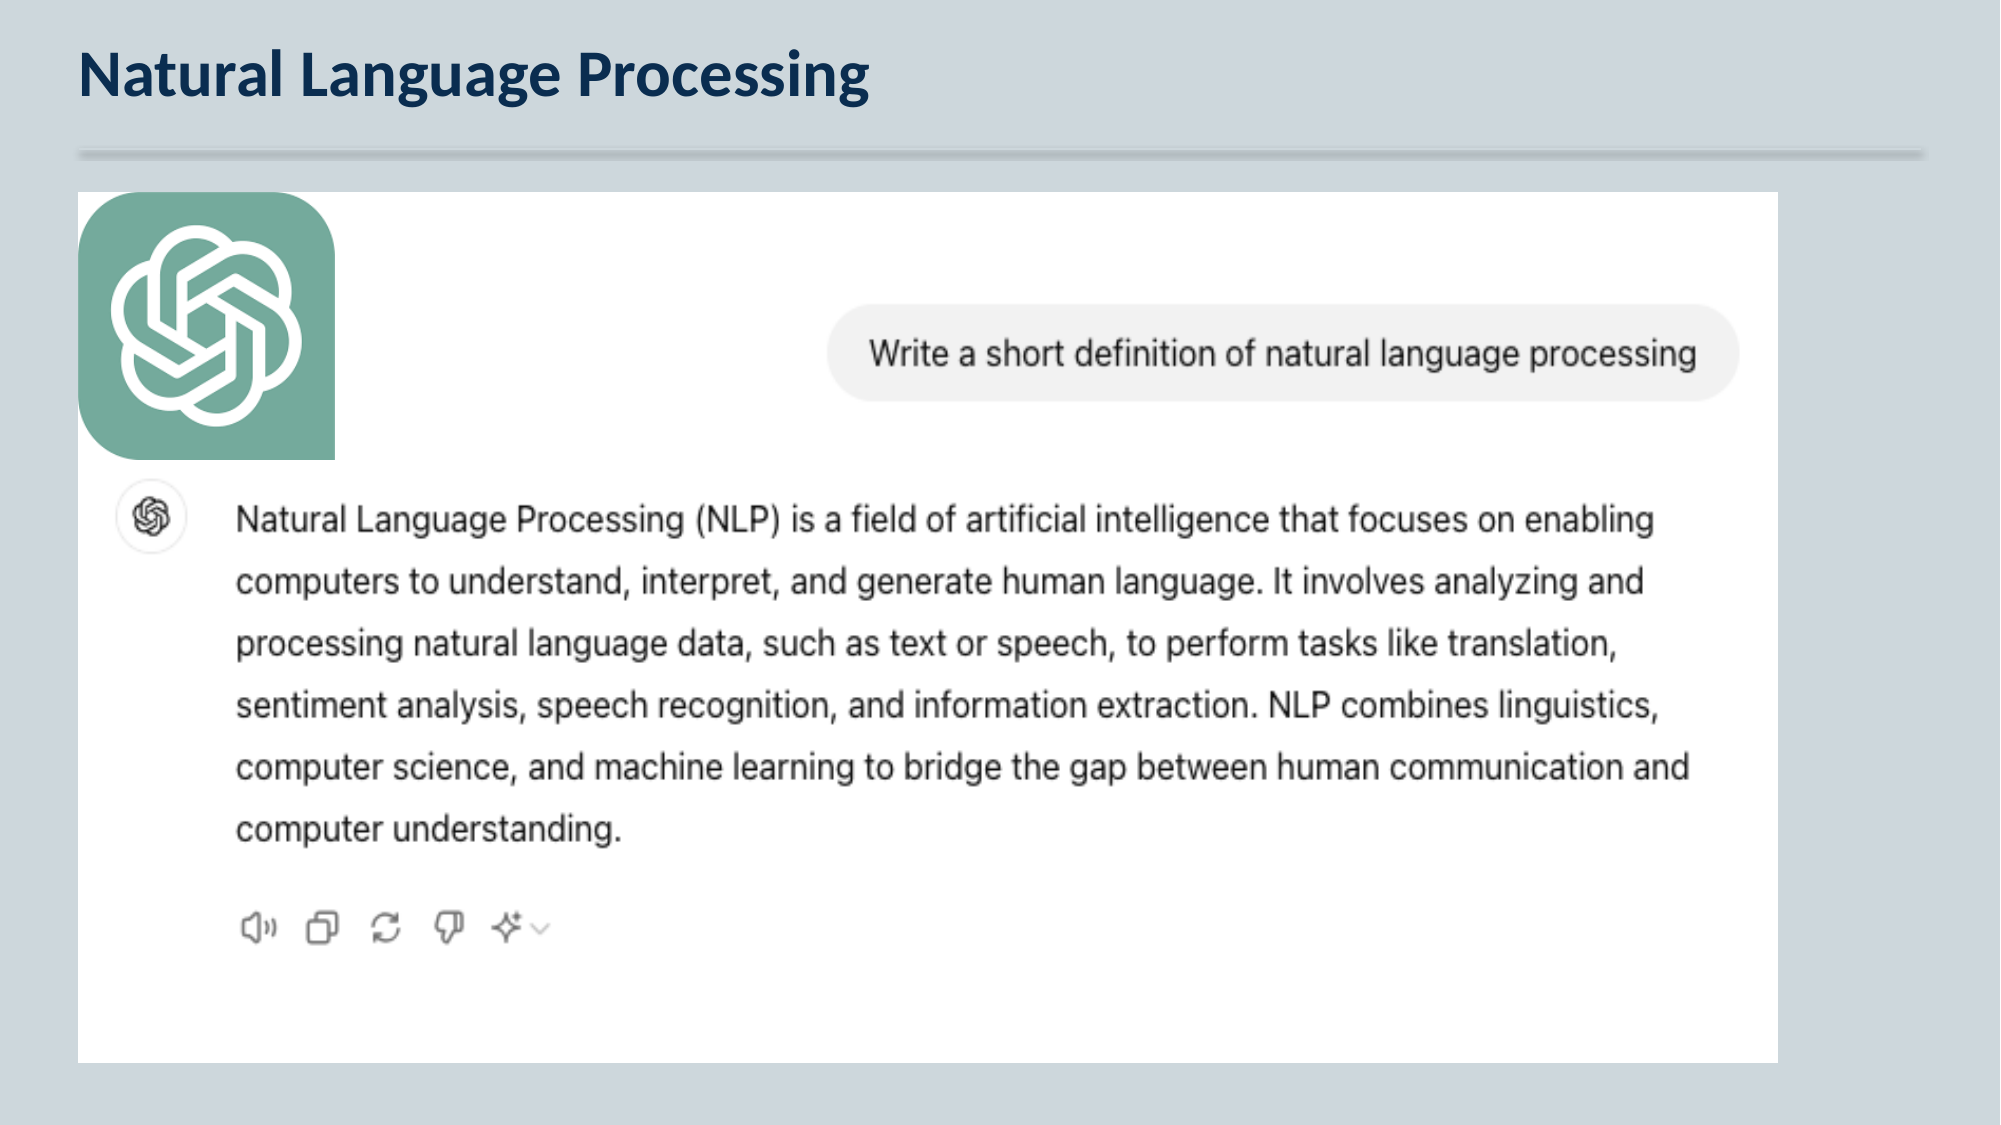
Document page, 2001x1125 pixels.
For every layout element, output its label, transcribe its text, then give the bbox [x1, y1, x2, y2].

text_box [78, 191, 1778, 1063]
title Natural Language Processing [78, 29, 1922, 148]
